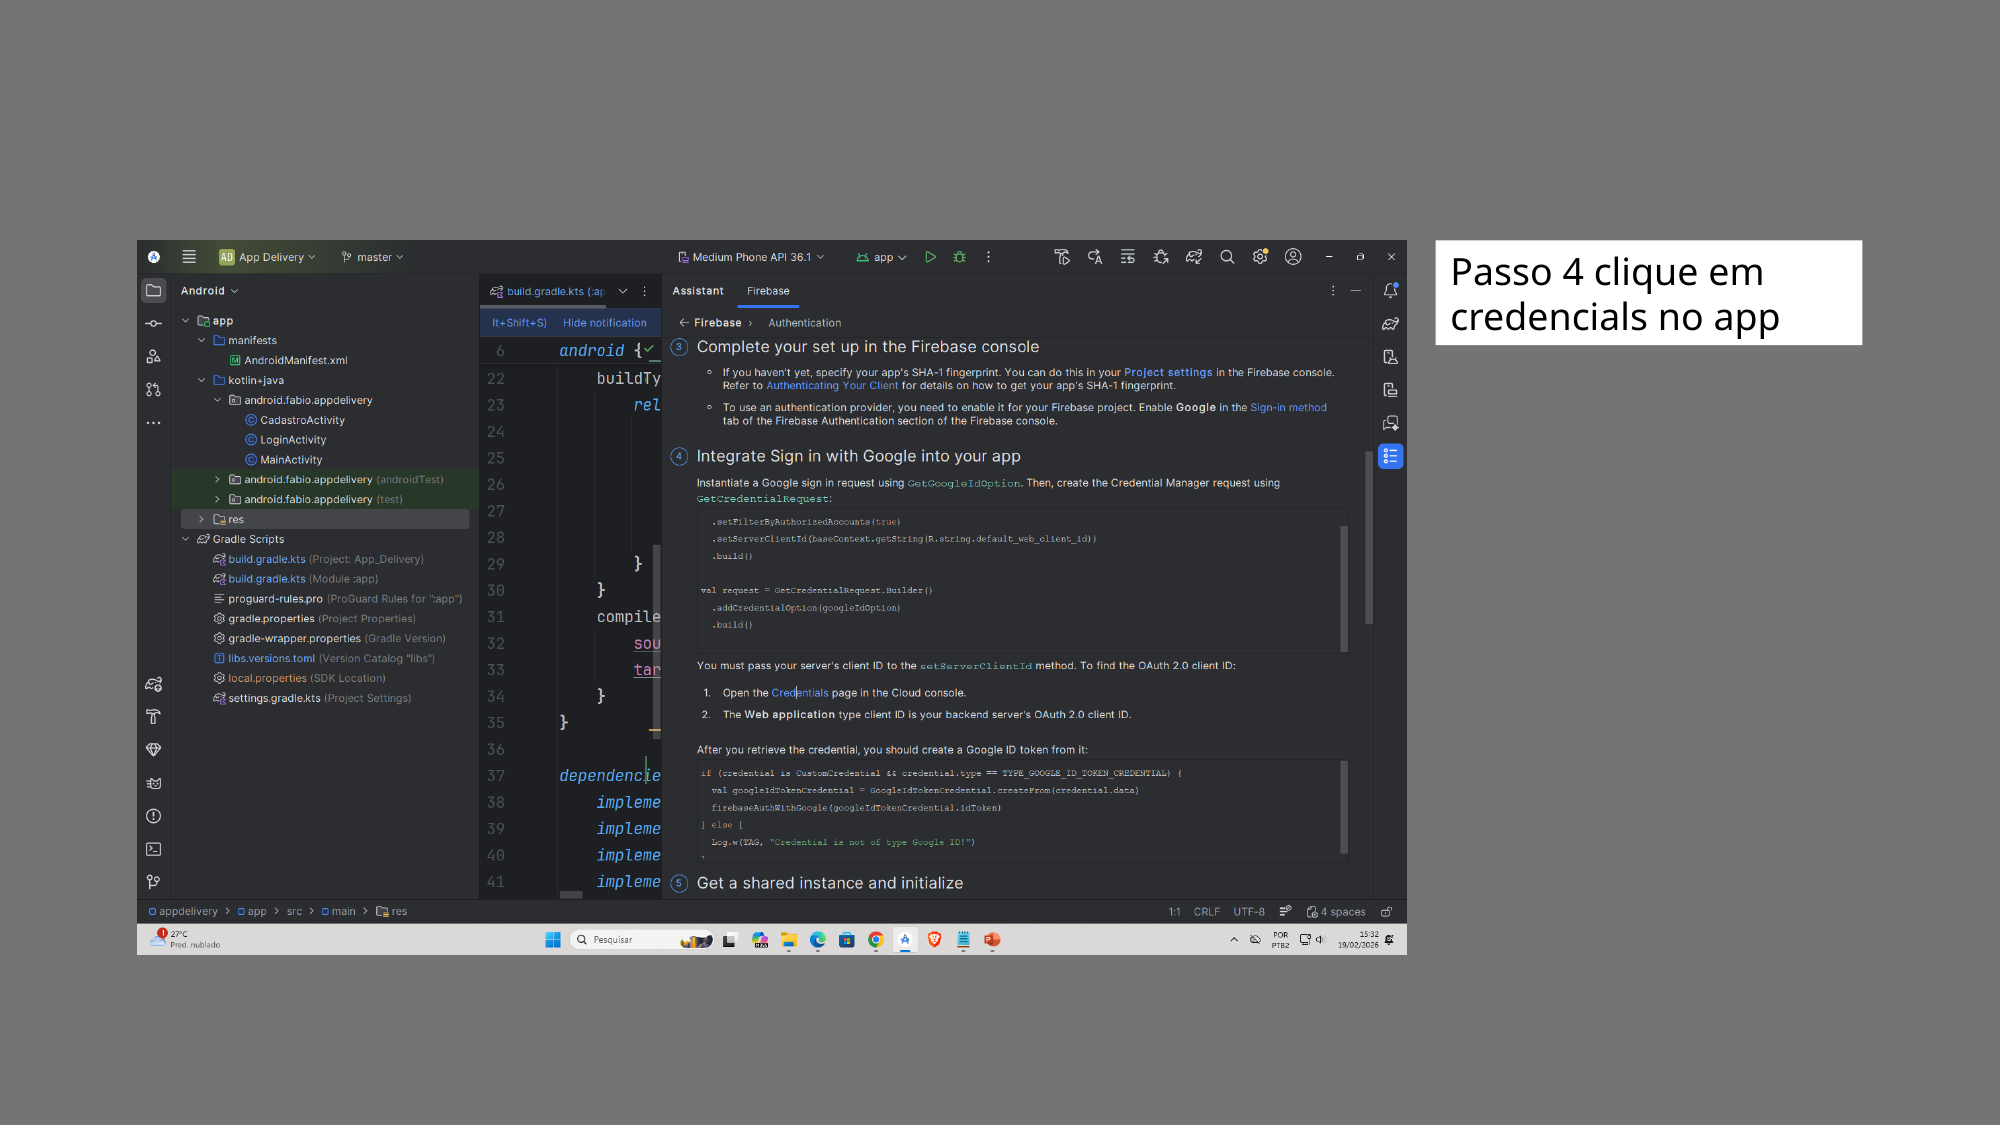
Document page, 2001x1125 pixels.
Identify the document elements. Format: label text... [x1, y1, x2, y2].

text_box Passo 4 clique em credencials no app [1435, 240, 1863, 346]
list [136, 239, 1407, 955]
